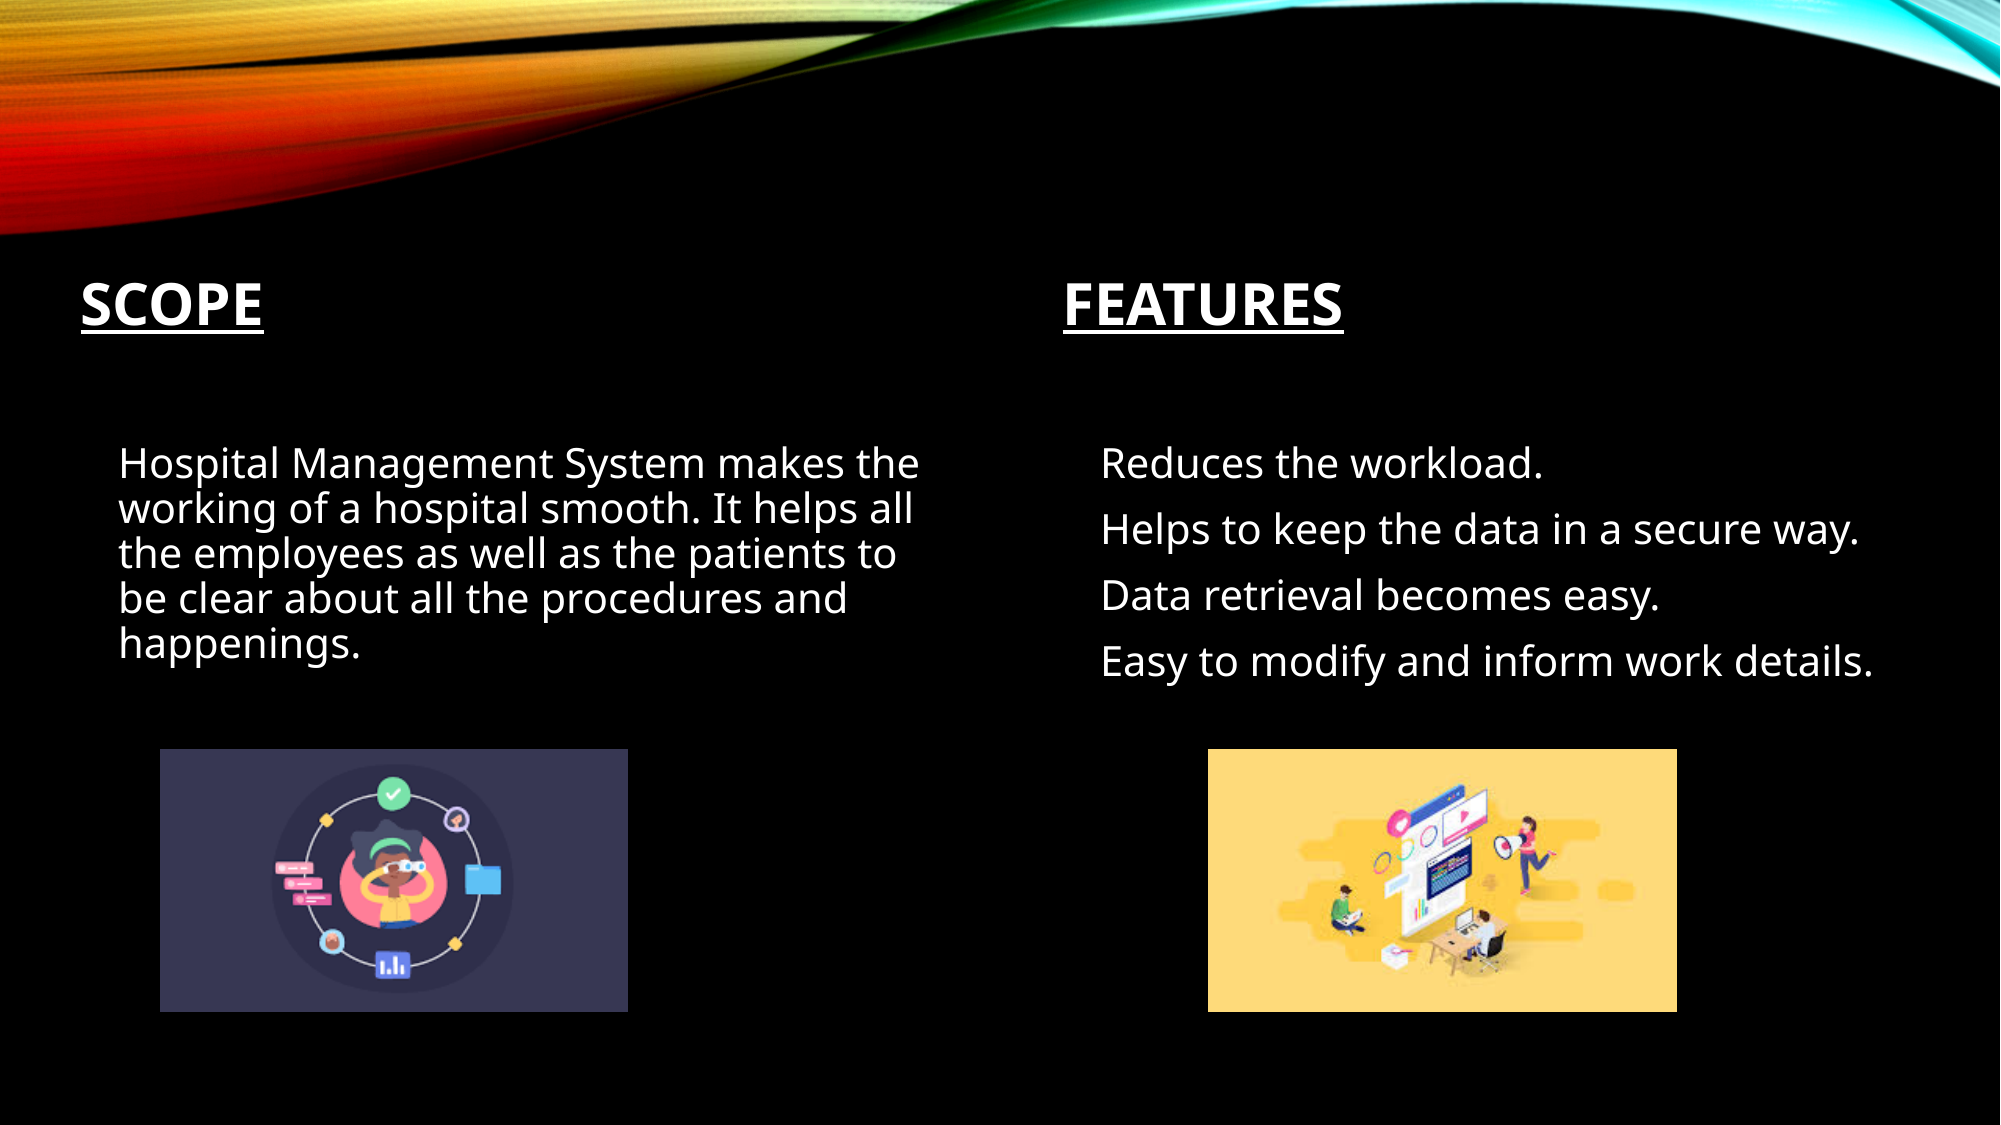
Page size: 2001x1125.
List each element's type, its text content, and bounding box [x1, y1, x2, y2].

picture [0, 0, 2000, 237]
picture [1207, 749, 1677, 1012]
picture [160, 749, 628, 1012]
list SCOPE Hospital Management System makes the working of a hospital smooth. It helps all the employees as well as the patients to be clear about all the procedures and happenings. [65, 267, 941, 928]
list FEATURES Reduces the workload. Helps to keep the data in a secure way. Data retrieval becomes easy. Easy to modify and inform work details. [1047, 267, 1923, 928]
